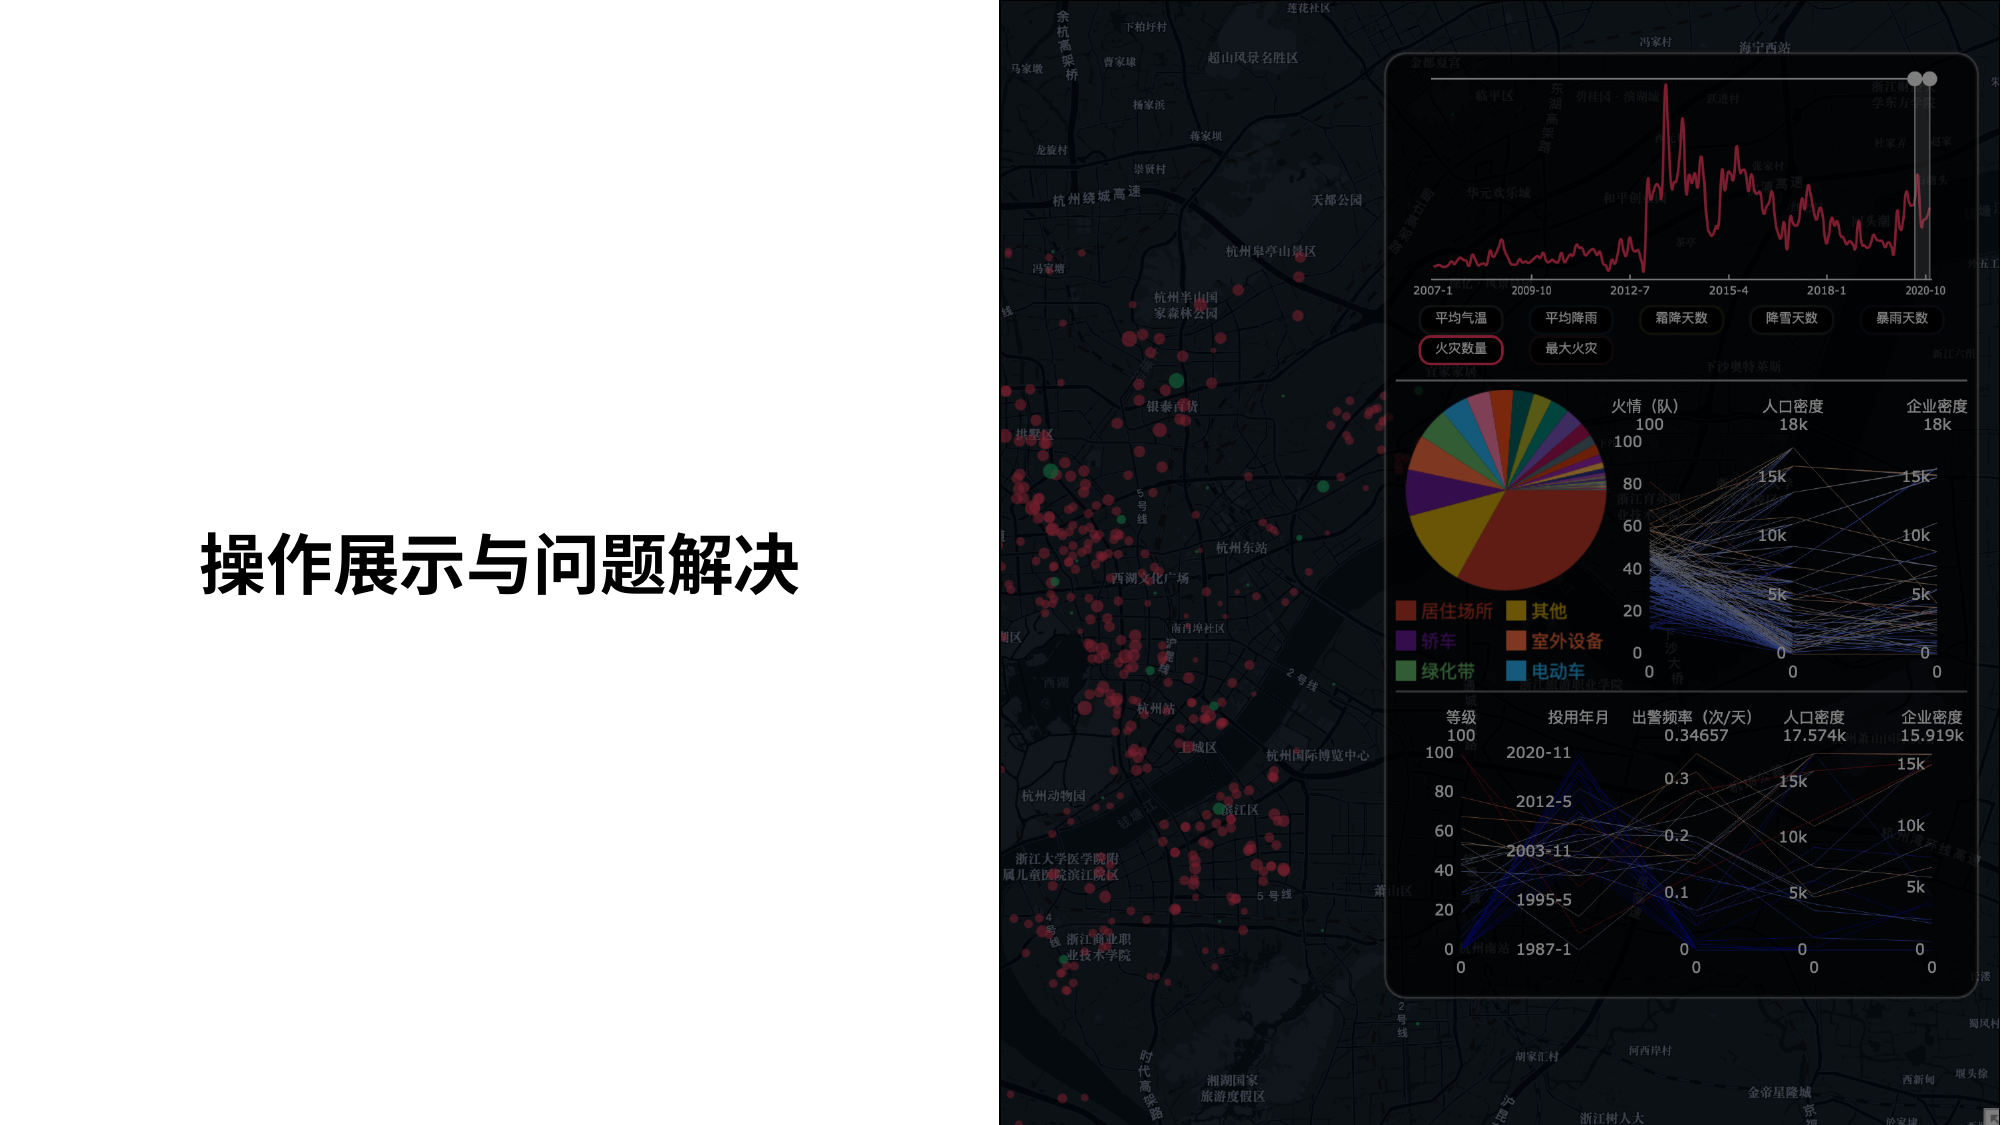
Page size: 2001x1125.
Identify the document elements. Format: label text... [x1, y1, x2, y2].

title 操作展示与问题解决 [130, 513, 871, 612]
picture [999, 0, 2000, 1125]
